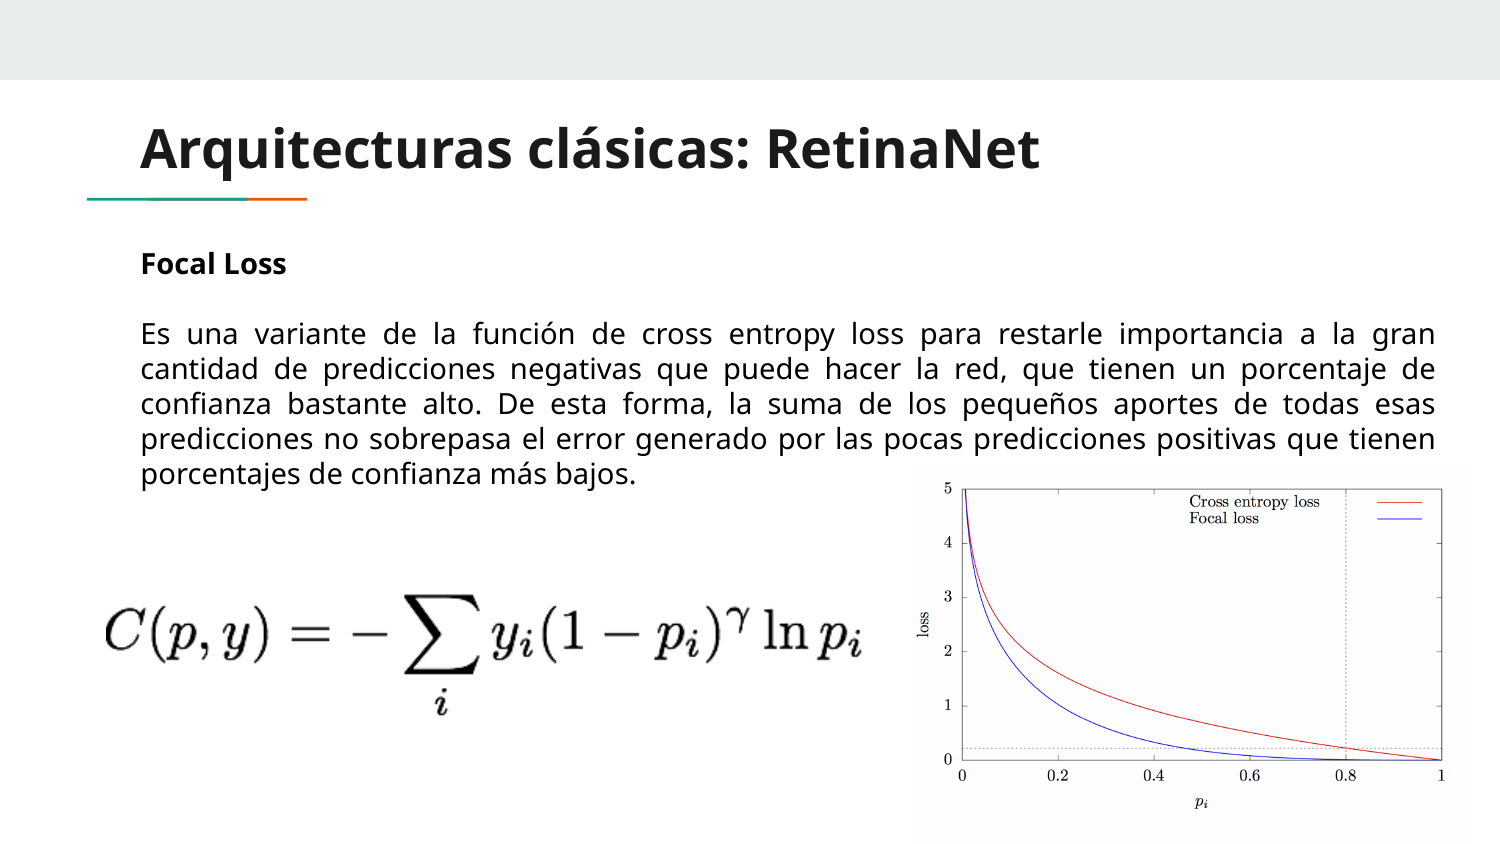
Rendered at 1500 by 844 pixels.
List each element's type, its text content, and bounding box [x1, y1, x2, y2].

picture [106, 594, 864, 717]
text_box Focal Loss Es una variante de la función de cross entropy loss para restarle importancia a la gran cantidad de predicciones negativas que puede hacer la red, que tienen un porcentaje de confianza bastante alto. De esta forma, la suma de los pequeños aportes de todas esas predicciones no sobrepasa el error generado por las pocas predicciones positivas que tienen porcentajes de confianza más bajos. [125, 230, 1452, 506]
picture [911, 468, 1471, 843]
title Arquitecturas clásicas: RetinaNet [125, 99, 1478, 187]
